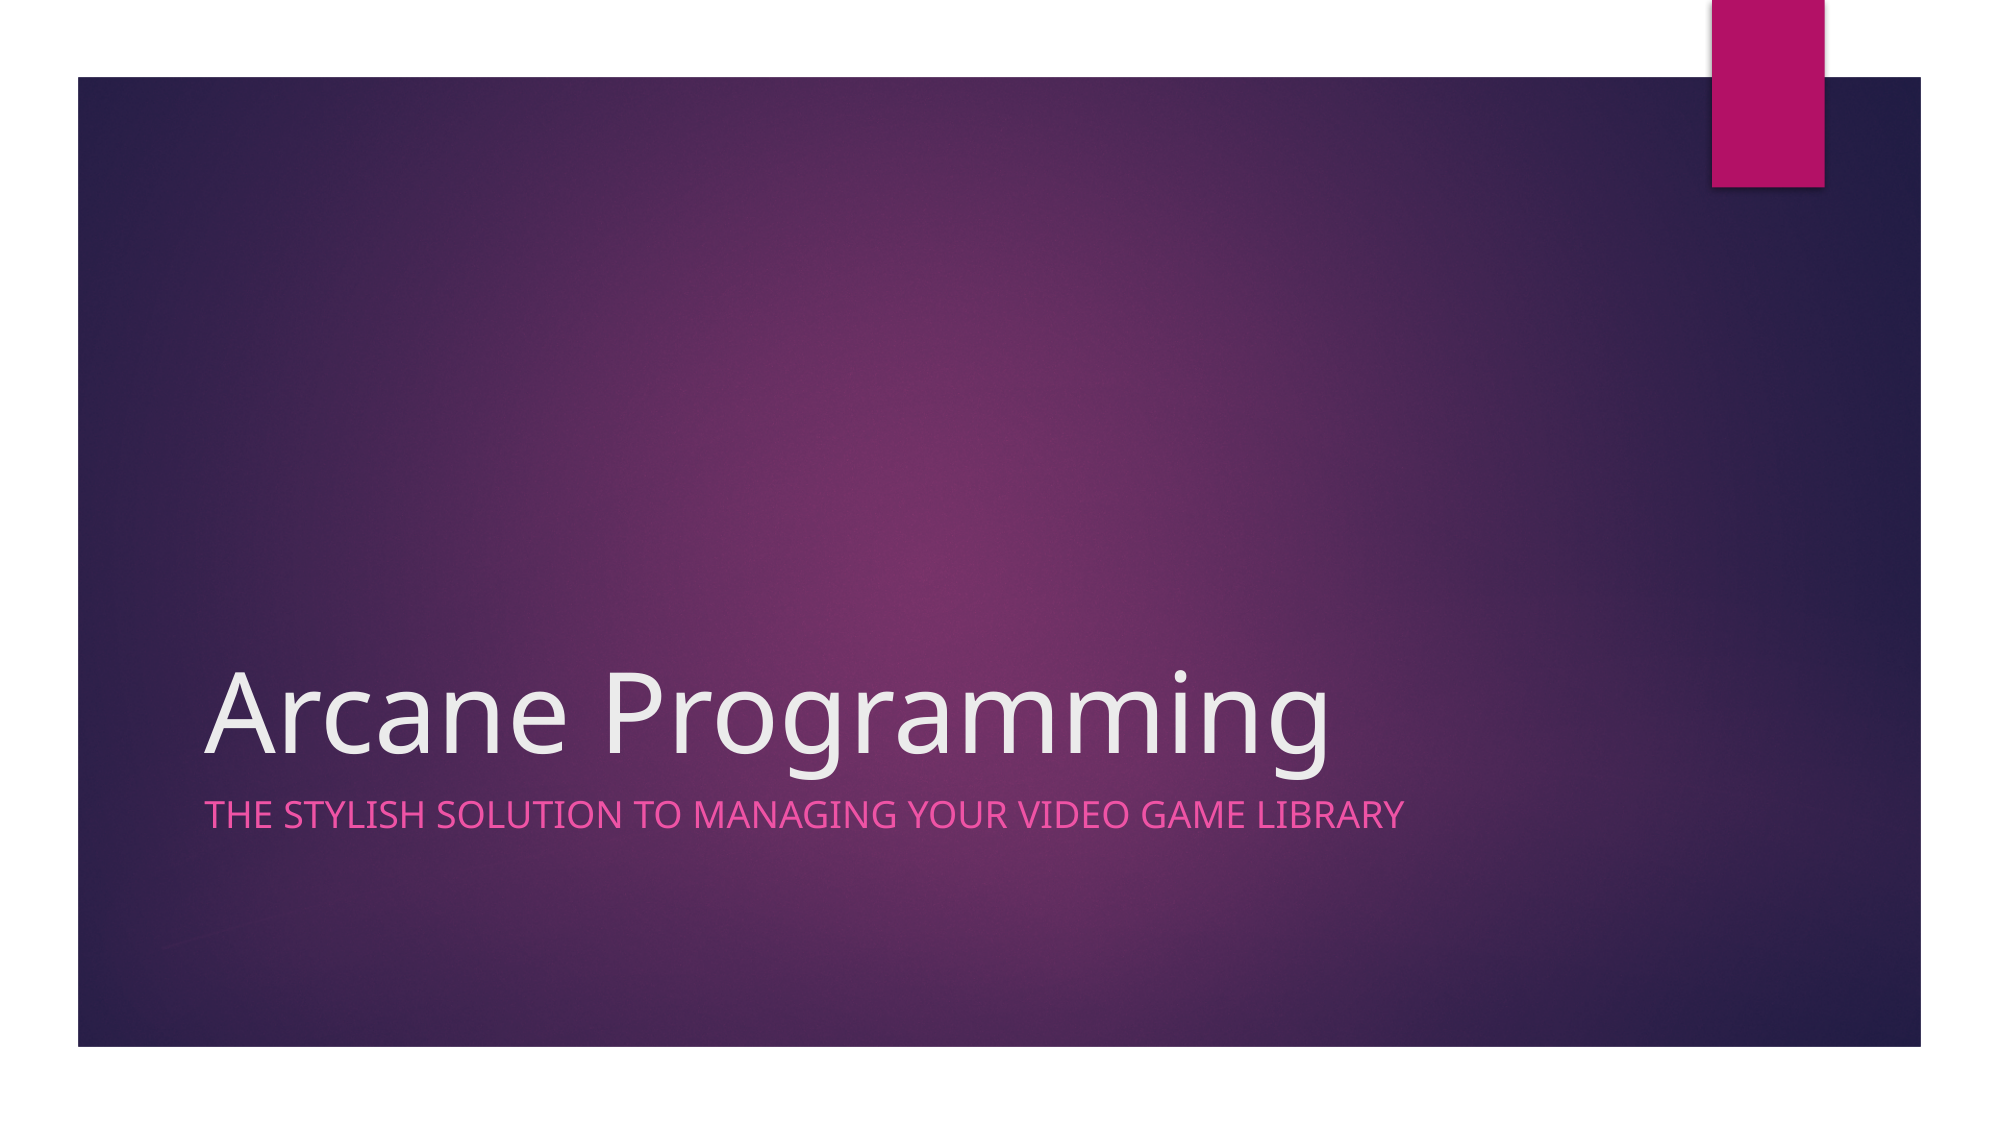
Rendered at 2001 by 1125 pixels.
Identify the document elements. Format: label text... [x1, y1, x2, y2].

subtitle The stylish solution to managing your video game library [189, 783, 1638, 925]
title Arcane Programming [189, 344, 1638, 783]
